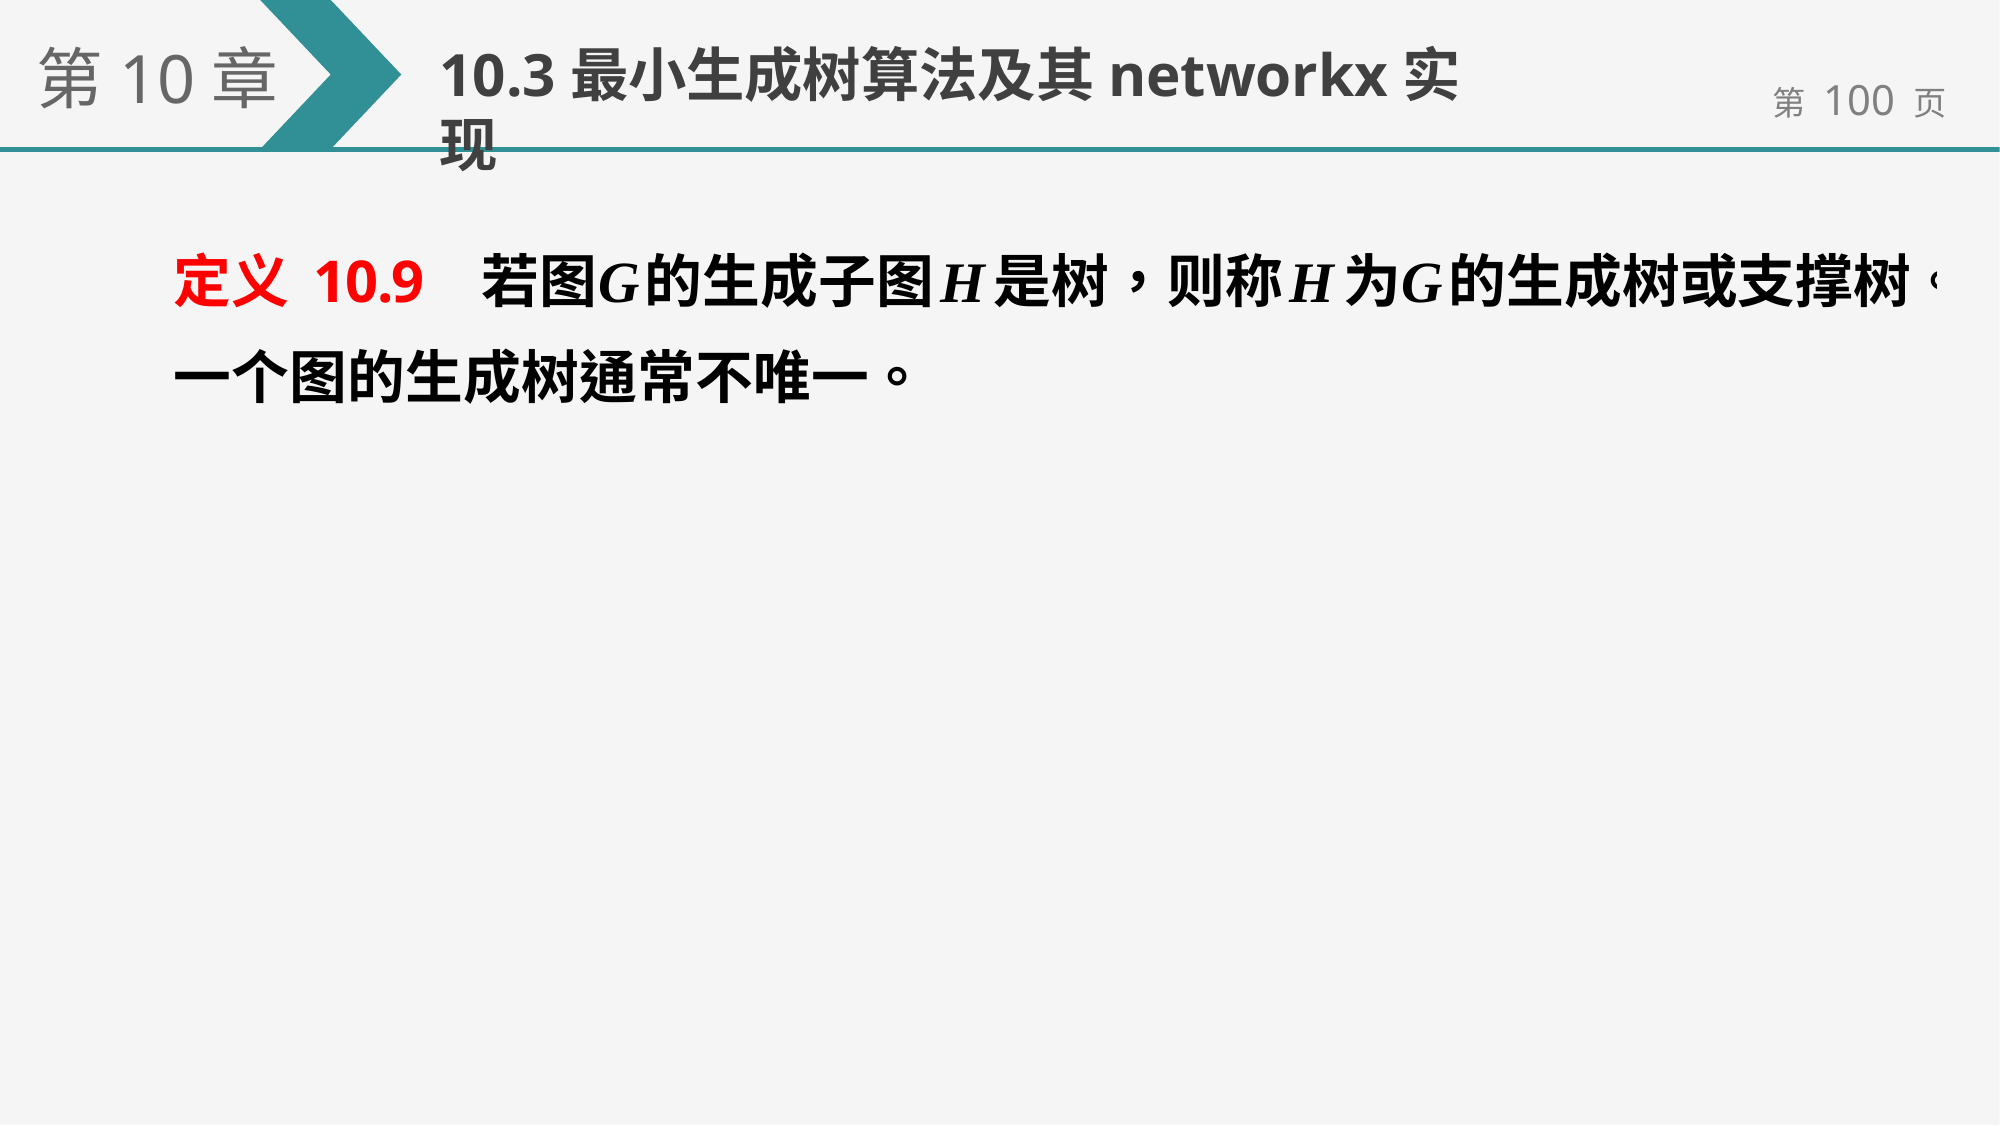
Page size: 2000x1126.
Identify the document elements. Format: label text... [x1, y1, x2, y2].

text_box [258, 0, 403, 148]
text_box 第10章 [21, 29, 294, 125]
text_box 10.3最小生成树算法及其networkx实现 [424, 31, 1532, 148]
text_box 10.3最小生成树算法及其networkx实现 [424, 161, 1532, 186]
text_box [57, 217, 1937, 861]
